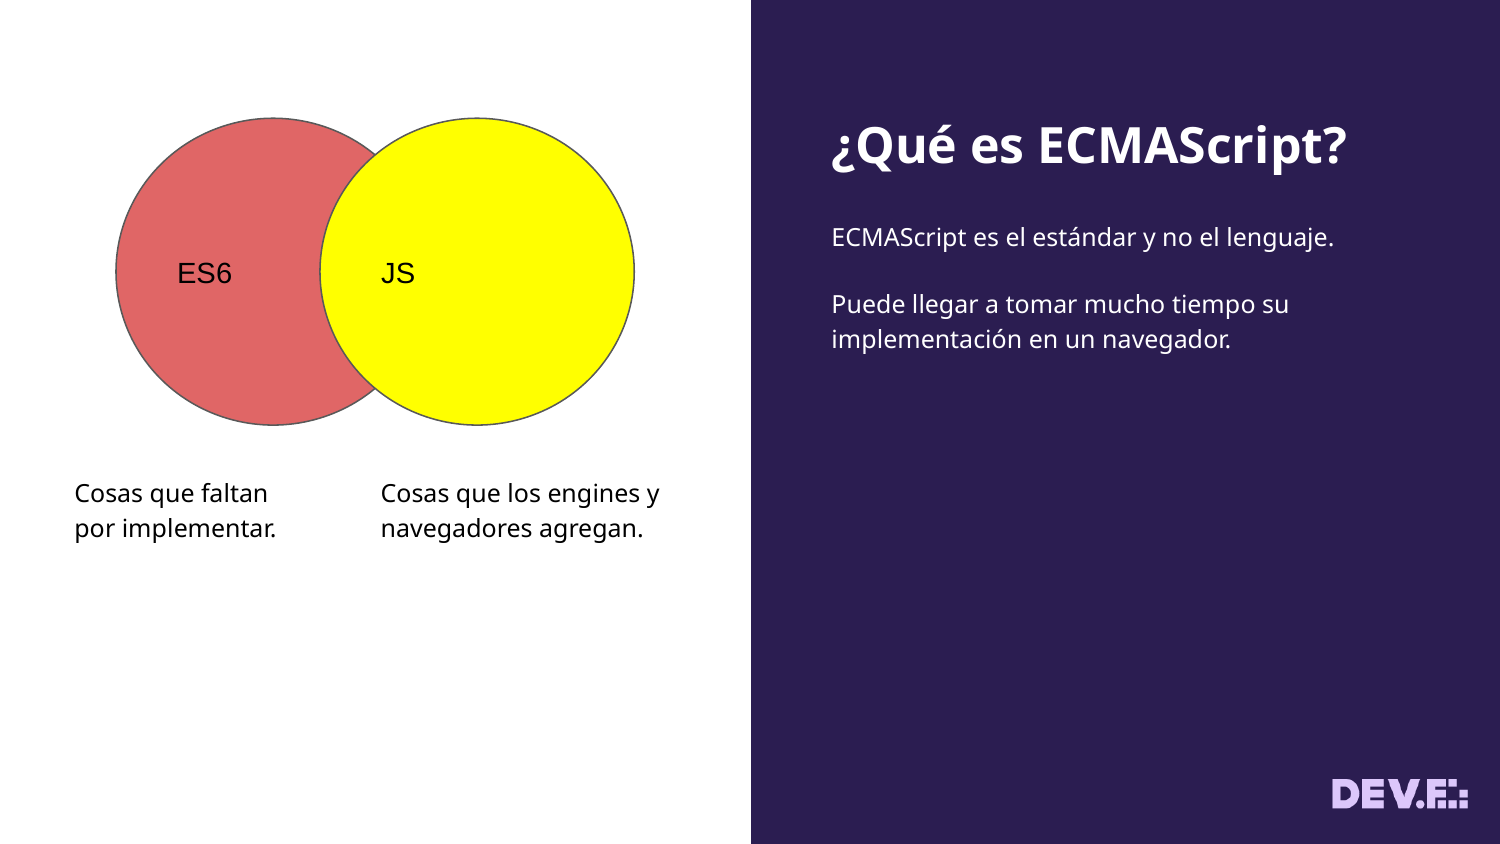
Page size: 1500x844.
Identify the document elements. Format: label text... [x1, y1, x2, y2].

list ECMAScript es el estándar y no el lenguaje. Puede llegar a tomar mucho tiempo su implementación en un navegador. [816, 201, 1449, 724]
text_box JS [319, 118, 635, 426]
list Cosas que los engines y navegadores agregan. [365, 458, 680, 724]
list Cosas que faltan por implementar. [59, 458, 320, 724]
picture [0, 0, 1500, 844]
text_box ES6 [115, 118, 375, 426]
title ¿Qué es ECMAScript? [816, 64, 1449, 189]
